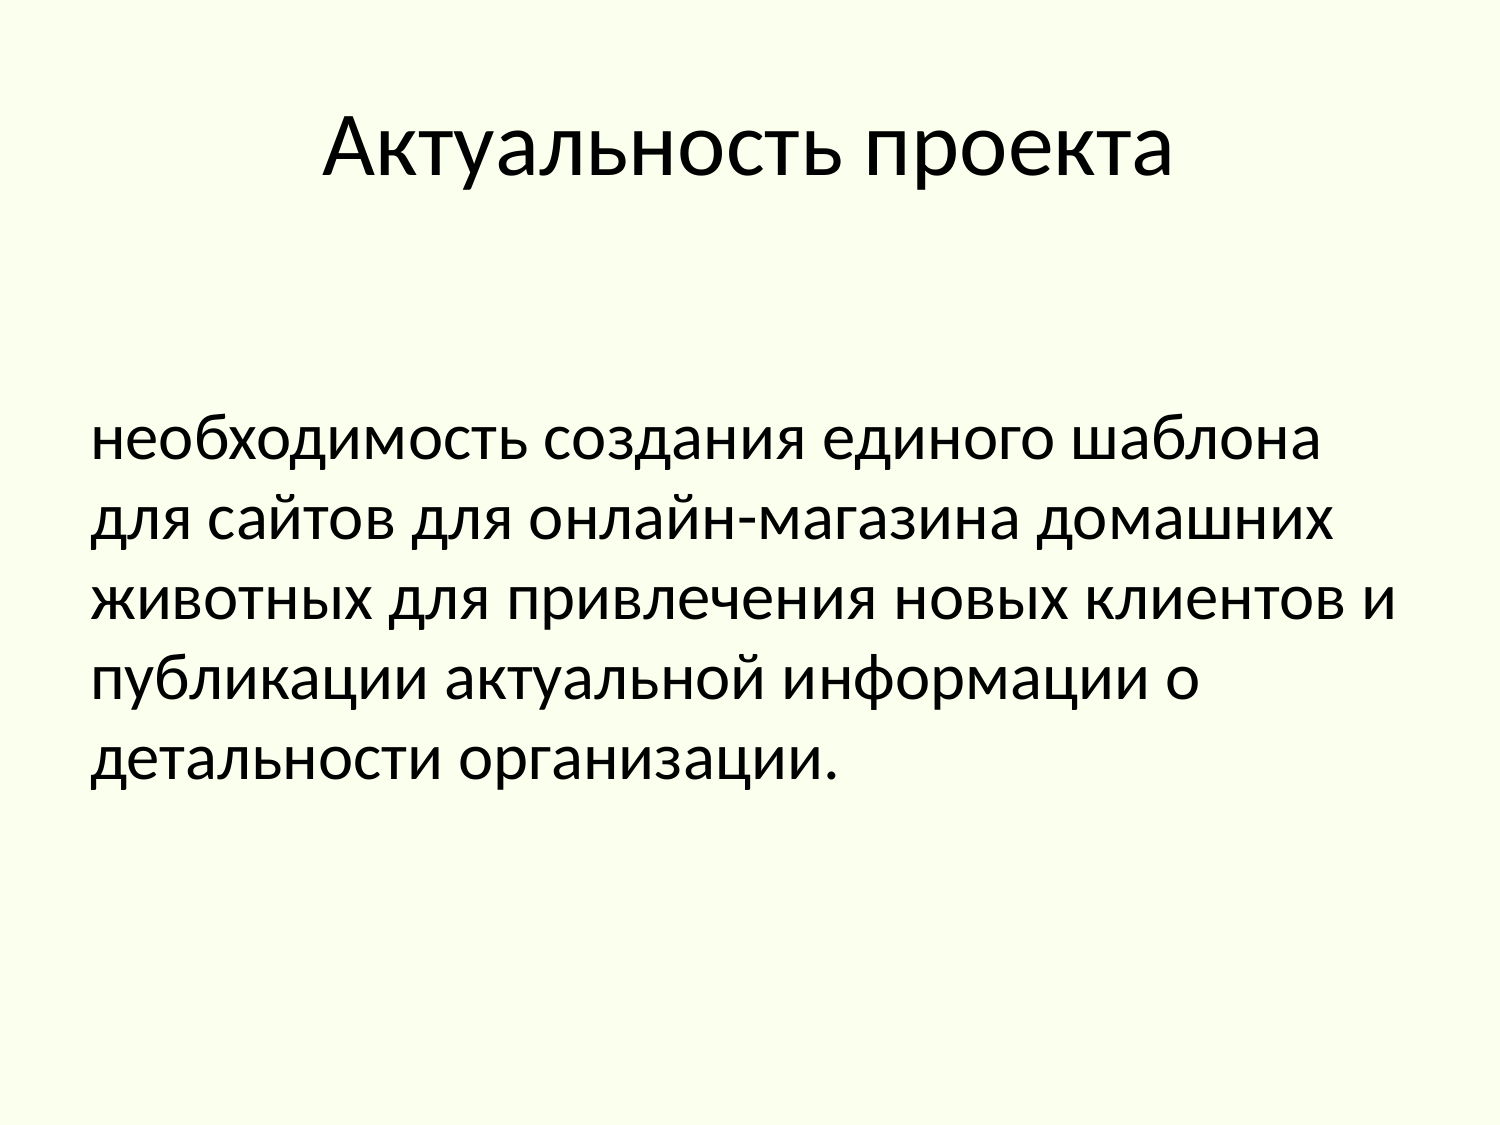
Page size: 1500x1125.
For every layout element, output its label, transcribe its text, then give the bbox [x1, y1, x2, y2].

title Актуальность проекта [75, 45, 1425, 233]
list необходимость создания единого шаблона для сайтов для онлайн-магазина домашних животных для привлечения новых клиентов и публикации актуальной информации о детальности организации. [75, 385, 1425, 816]
